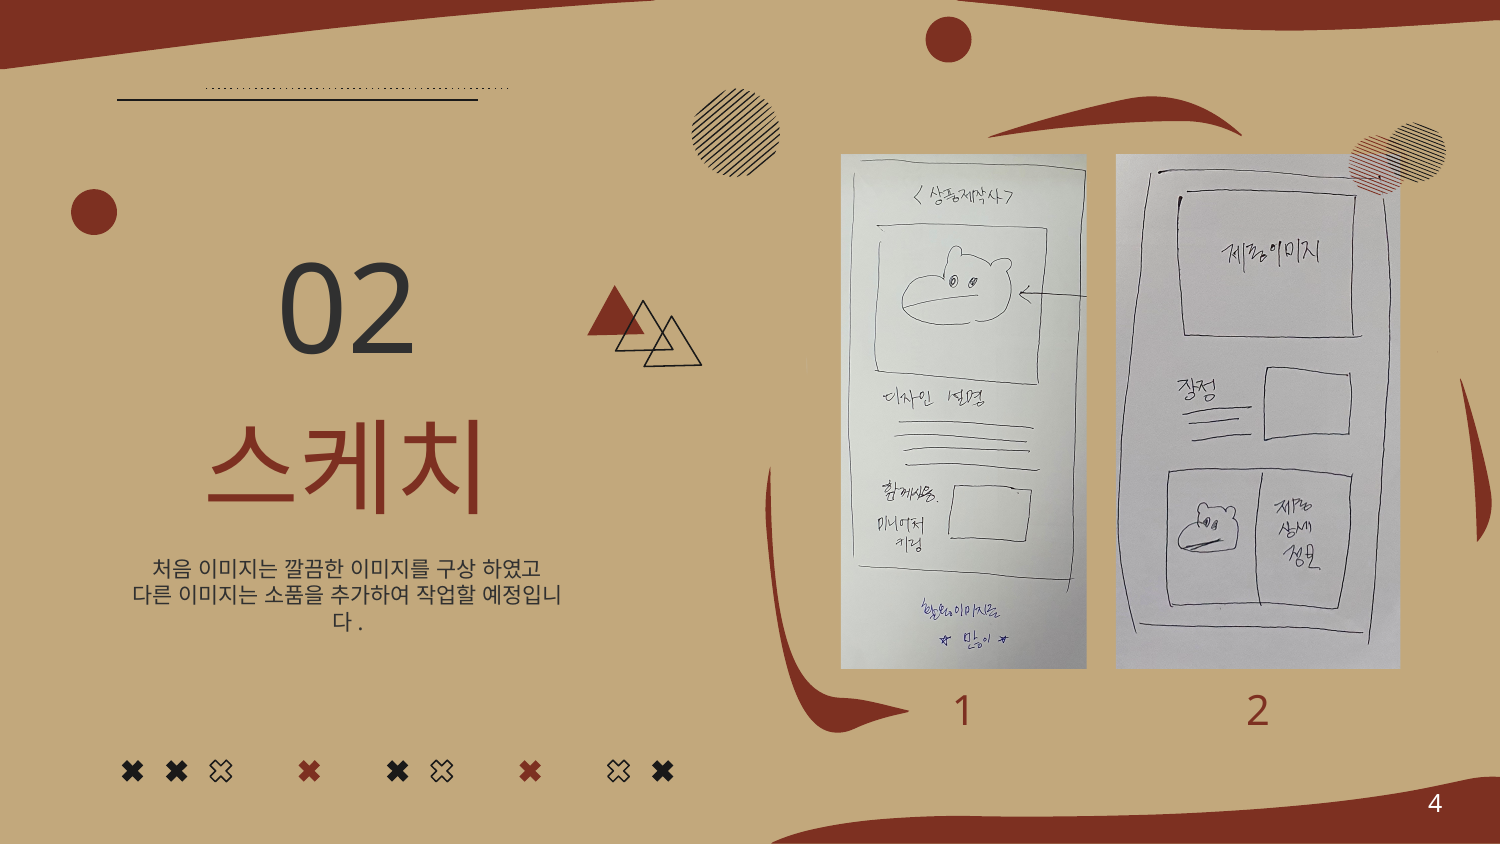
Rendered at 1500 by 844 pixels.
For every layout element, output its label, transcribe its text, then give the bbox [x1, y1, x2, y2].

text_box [622, 280, 680, 396]
title 02 [272, 204, 423, 379]
text_box [1459, 378, 1492, 542]
text_box [765, 466, 910, 733]
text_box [691, 88, 781, 178]
picture [840, 154, 1087, 669]
text_box [925, 16, 972, 63]
text_box 2 [1234, 681, 1282, 737]
title 스케치 [118, 395, 578, 534]
picture [1115, 154, 1401, 669]
text_box [987, 96, 1242, 138]
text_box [1346, 128, 1448, 190]
slide_number 4 [1119, 782, 1458, 828]
subtitle 처음 이미지는 깔끔한 이미지를 구상 하였고 다른 이미지는 소품을 추가하여 작업할 예정입니다. [118, 550, 578, 640]
text_box [956, 0, 1500, 31]
text_box 1 [940, 681, 988, 737]
